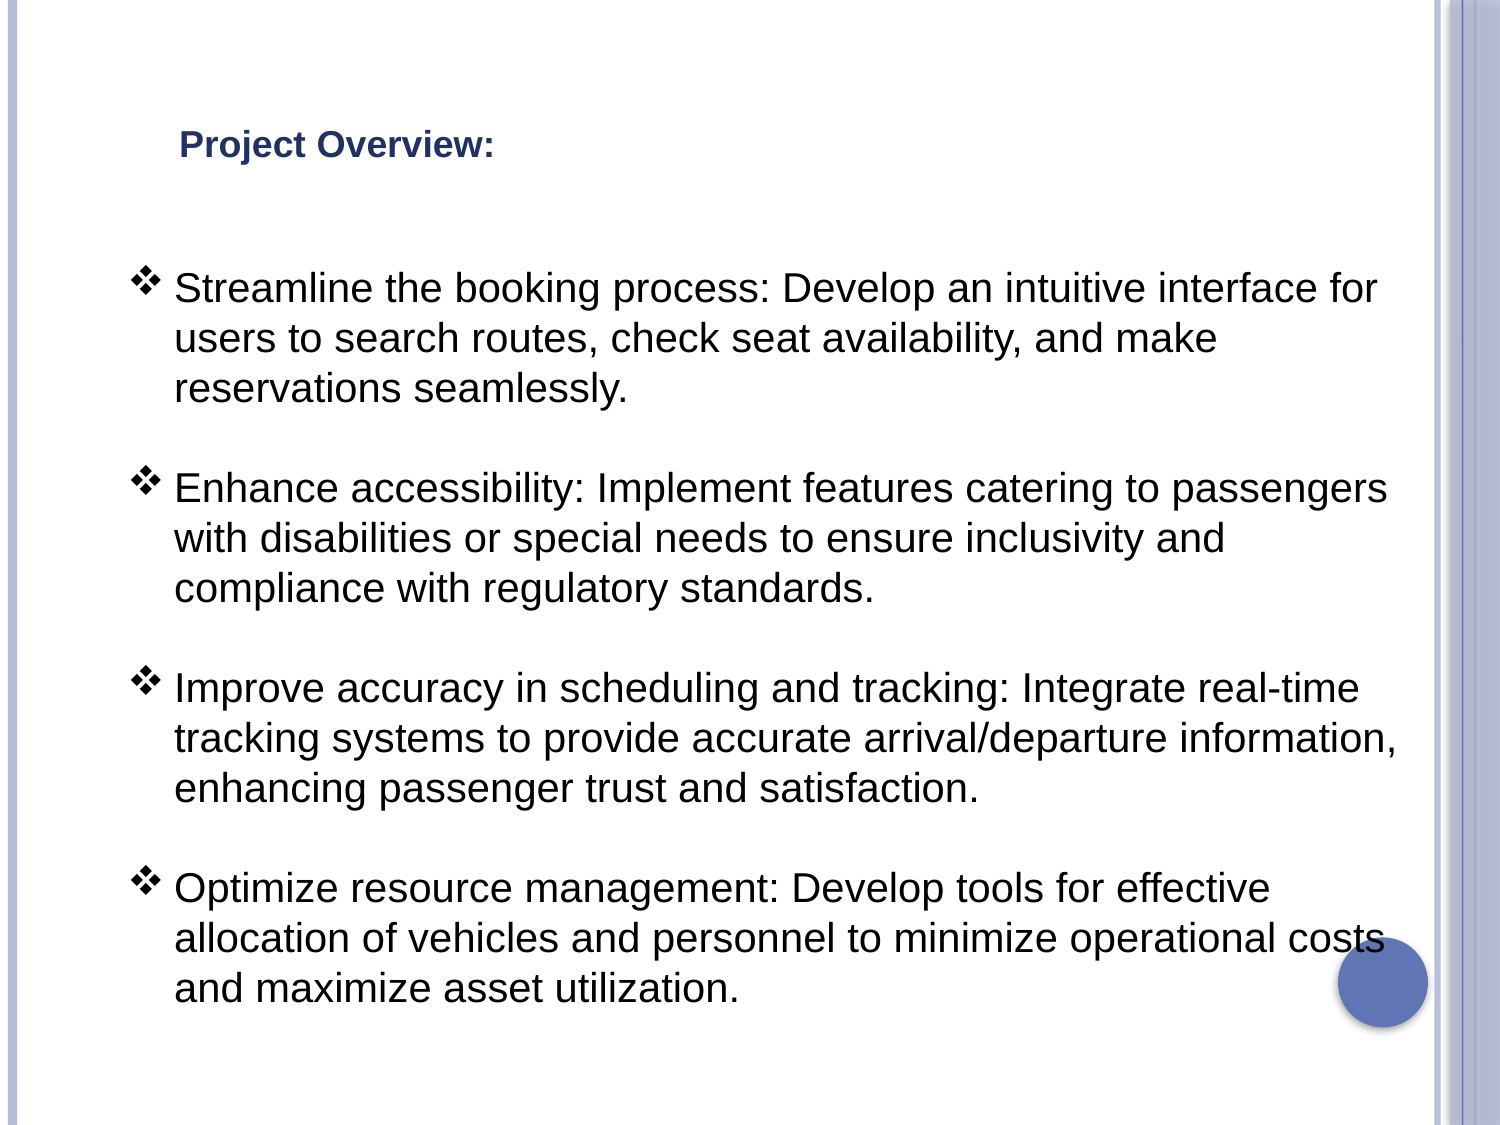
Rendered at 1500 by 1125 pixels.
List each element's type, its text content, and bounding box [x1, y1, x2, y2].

text_box Project Overview: [164, 112, 511, 173]
text_box Streamline the booking process: Develop an intuitive interface for users to search routes, check seat availability, and make reservations seamlessly. Enhance accessibility: Implement features catering to passengers with disabilities or special needs to ensure inclusivity and compliance with regulatory standards. Improve accuracy in scheduling and tracking: Integrate real-time tracking systems to provide accurate arrival/departure information, enhancing passenger trust and satisfaction. Optimize resource management: Develop tools for effective allocation of vehicles and personnel to minimize operational costs and maximize asset utilization. [112, 253, 1420, 1059]
